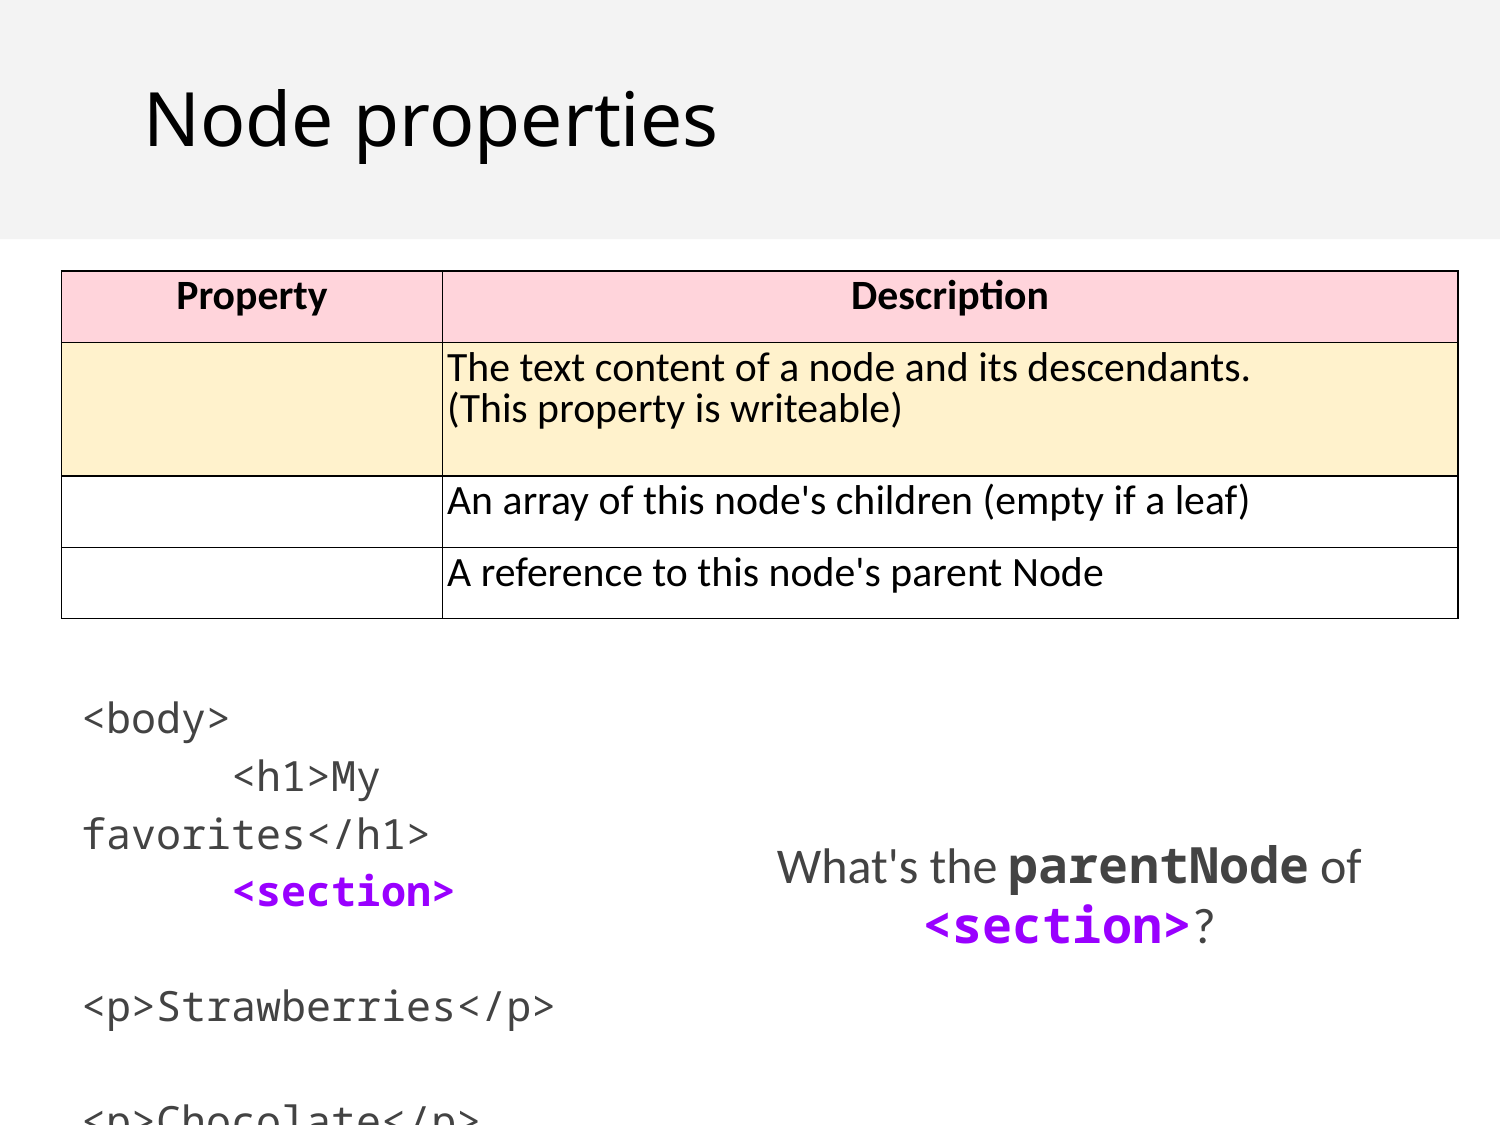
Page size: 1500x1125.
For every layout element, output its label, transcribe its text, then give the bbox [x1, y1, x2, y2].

text_box Node properties [128, 56, 1372, 183]
text_box What's the parentNode of <section>? [709, 687, 1429, 1100]
table_cell A reference to this node's parent Node [443, 548, 1457, 618]
text_box <body> <h1>My favorites</h1> <section> <p>Strawberries</p> <p>Chocolate</p> </section> </body> [66, 669, 751, 1100]
table_cell [62, 477, 442, 547]
table_header Description [443, 272, 1457, 342]
table_cell The text content of a node and its descendants. (This property is writeable) [443, 343, 1457, 475]
table_cell [62, 343, 442, 475]
table_cell [62, 548, 442, 618]
table_header Property [62, 272, 442, 342]
table_cell An array of this node's children (empty if a leaf) [443, 477, 1457, 547]
